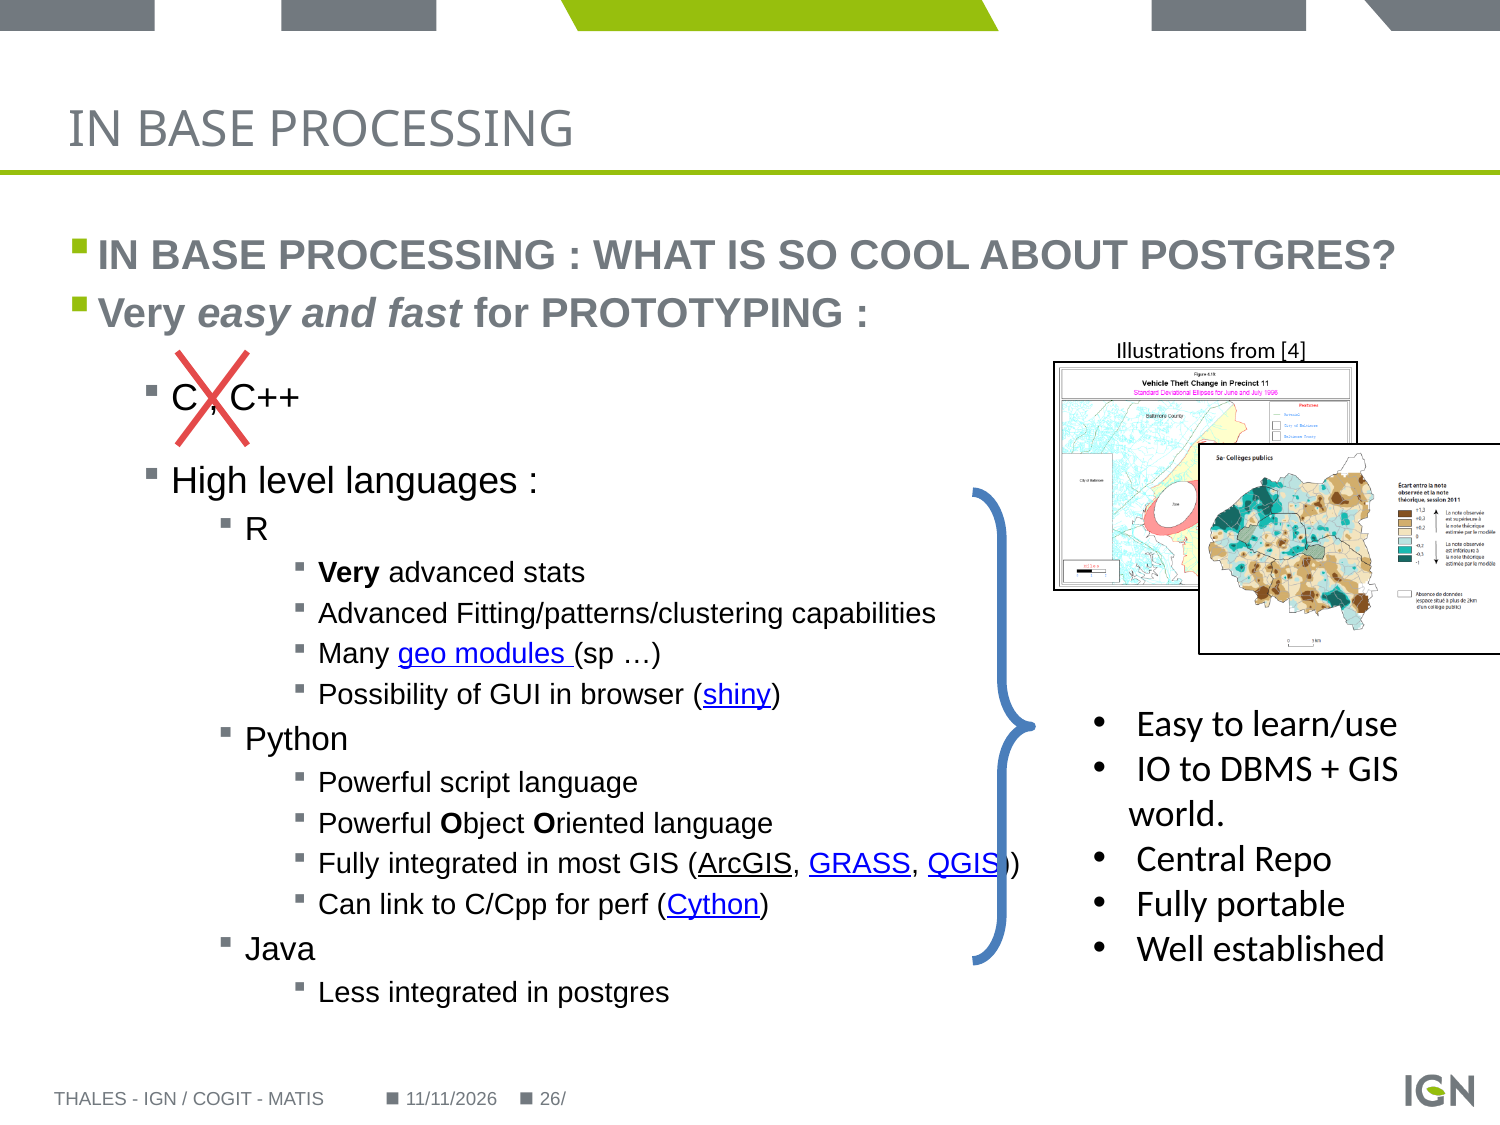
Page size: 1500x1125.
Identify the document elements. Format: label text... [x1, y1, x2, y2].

text_box Easy to learn/use IO to DBMS + GIS world. Central Repo Fully portable Well established [1078, 691, 1453, 977]
slide_number 26/ [524, 1067, 875, 1125]
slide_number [390, 1067, 524, 1125]
footer Thales - IGN / COGIT - MATIS [39, 1067, 387, 1125]
text_box Illustrations from [4] [1101, 328, 1348, 361]
title In base processing [53, 80, 1425, 173]
text_box [972, 491, 1032, 962]
picture [1054, 363, 1500, 654]
list In Base processing : what is so cool about postgres? Very easy and fast for prototyping : C , C++ High level languages : R Very advanced stats Advanced Fitting/patterns/clustering capabilities Many geo modules (sp …) Possibility of GUI in browser (shiny) Python Powerful script language Powerful Object Oriented language Fully integrated in most GIS (ArcGIS, GRASS, QGIS)) Can link to C/Cpp for perf (Cython) Java Less integrated in postgres [53, 219, 1425, 1114]
picture [1425, 1074, 1475, 1109]
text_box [176, 351, 248, 446]
